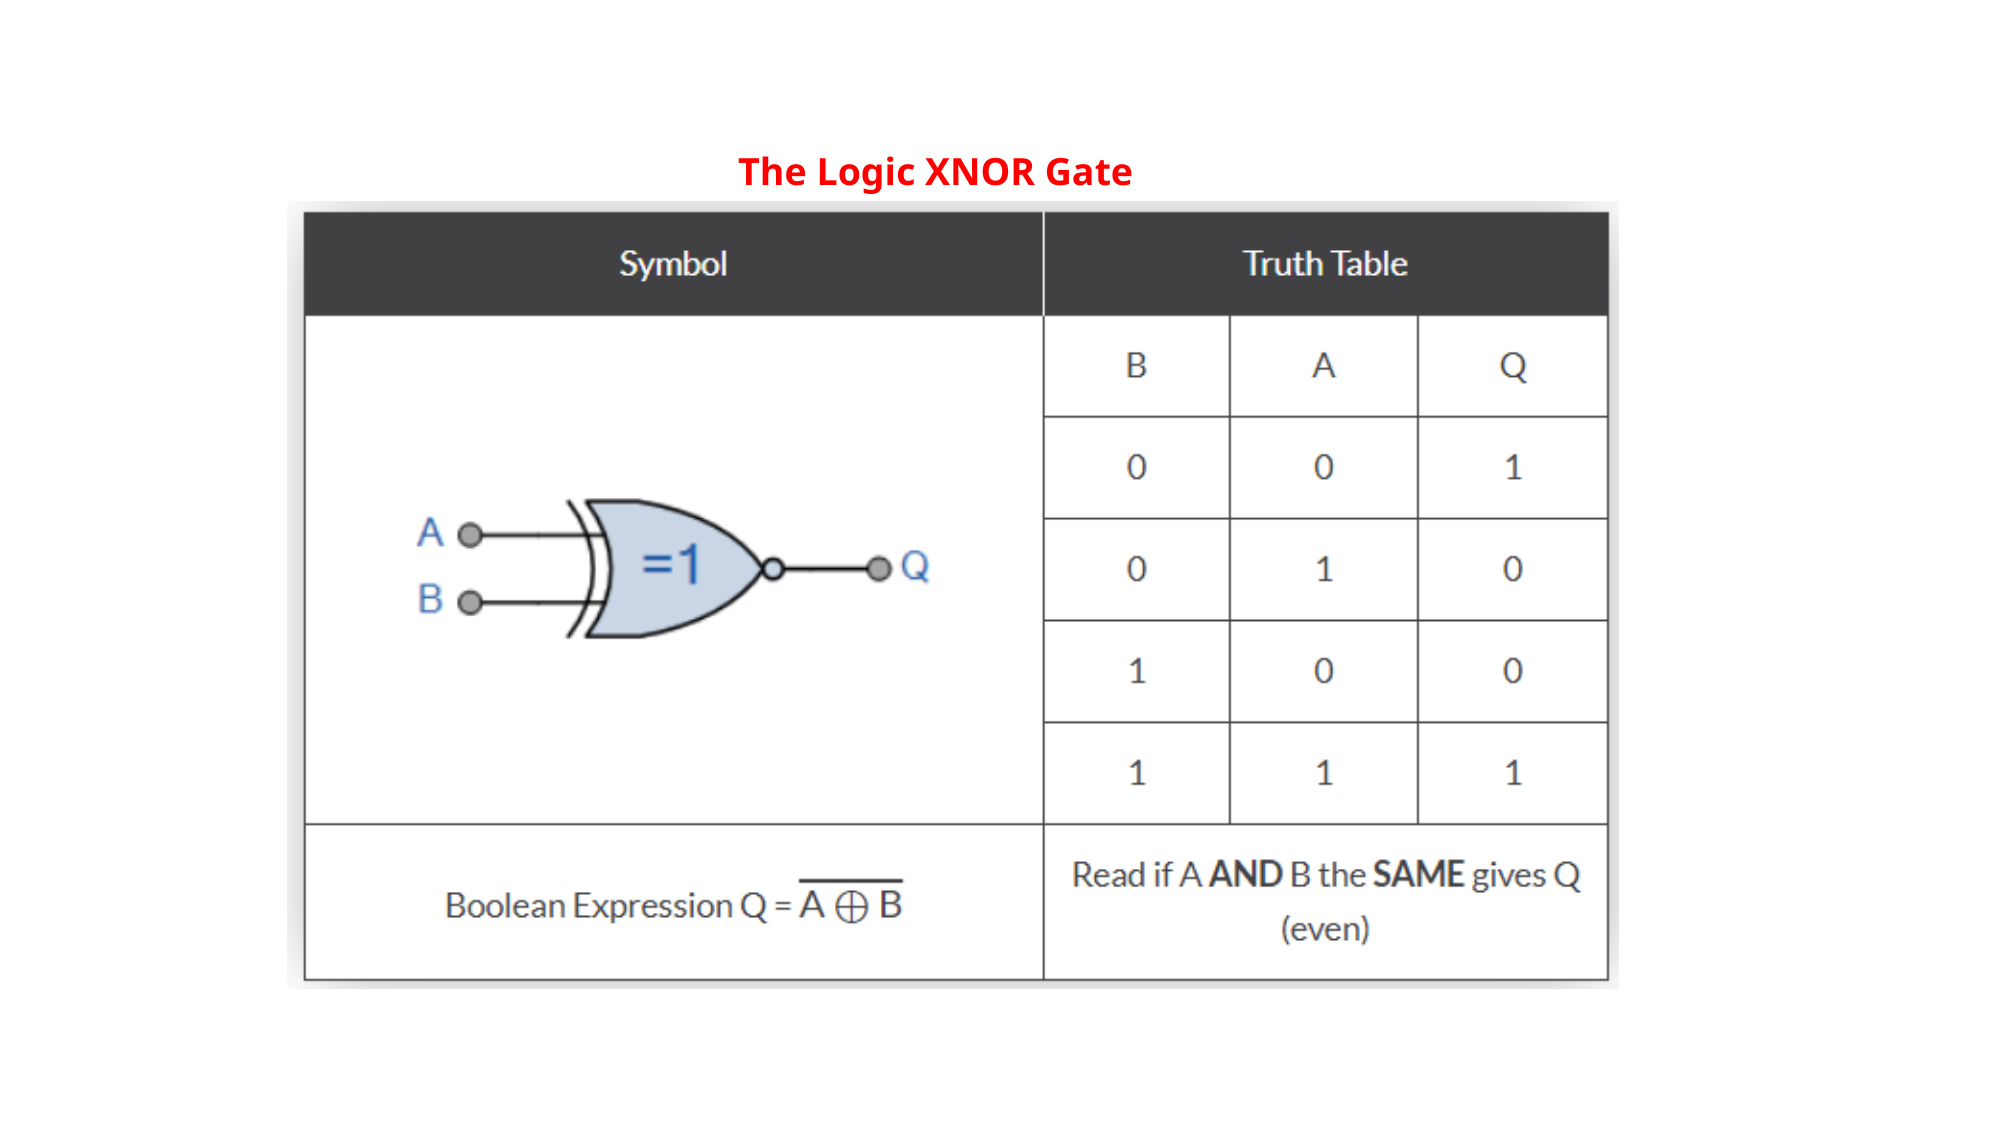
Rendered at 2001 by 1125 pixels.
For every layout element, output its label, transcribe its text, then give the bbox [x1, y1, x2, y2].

text_box The Logic XNOR Gate [723, 140, 1172, 199]
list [287, 201, 1620, 989]
